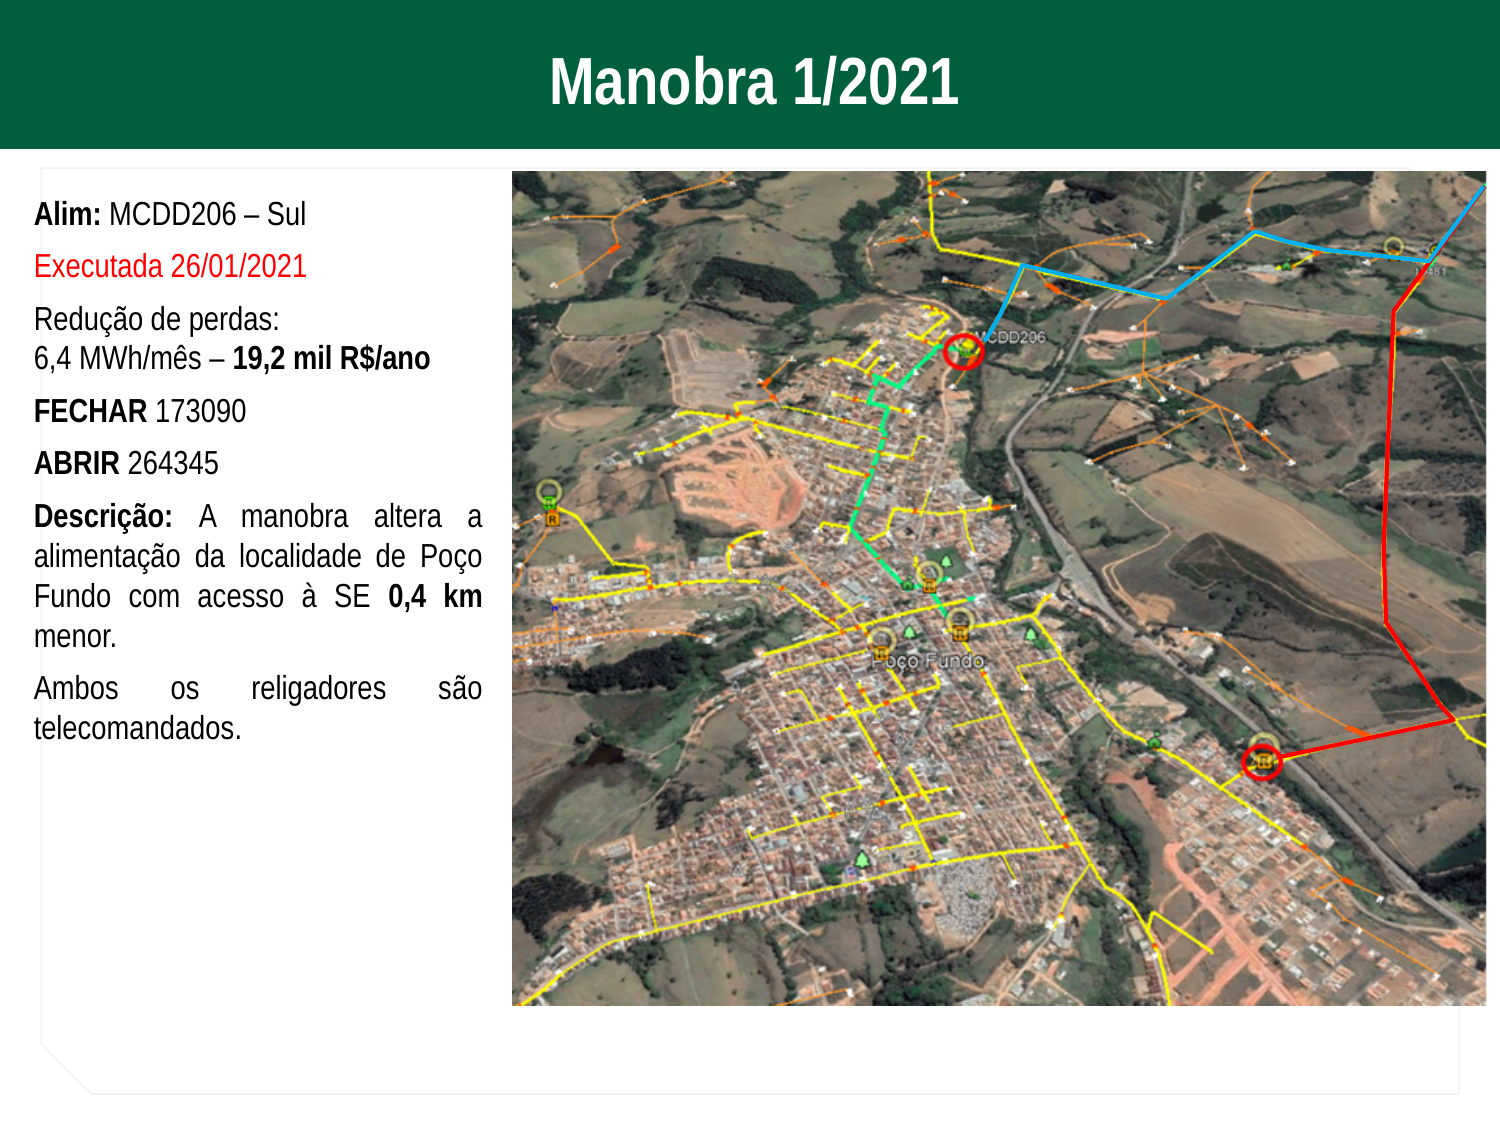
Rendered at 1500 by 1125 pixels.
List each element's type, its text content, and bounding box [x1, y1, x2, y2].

picture [0, 0, 1500, 149]
title Manobra 1/2021 [51, 19, 1459, 138]
list Alim: MCDD206 – Sul Executada 26/01/2021 Redução de perdas: 6,4 MWh/mês – 19,2 mil R$/ano FECHAR 173090 ABRIR 264345 Descrição: A manobra altera a alimentação da localidade de Poço Fundo com acesso à SE 0,4 km menor. Ambos os religadores são telecomandados. [18, 184, 499, 244]
picture [512, 171, 1489, 1007]
